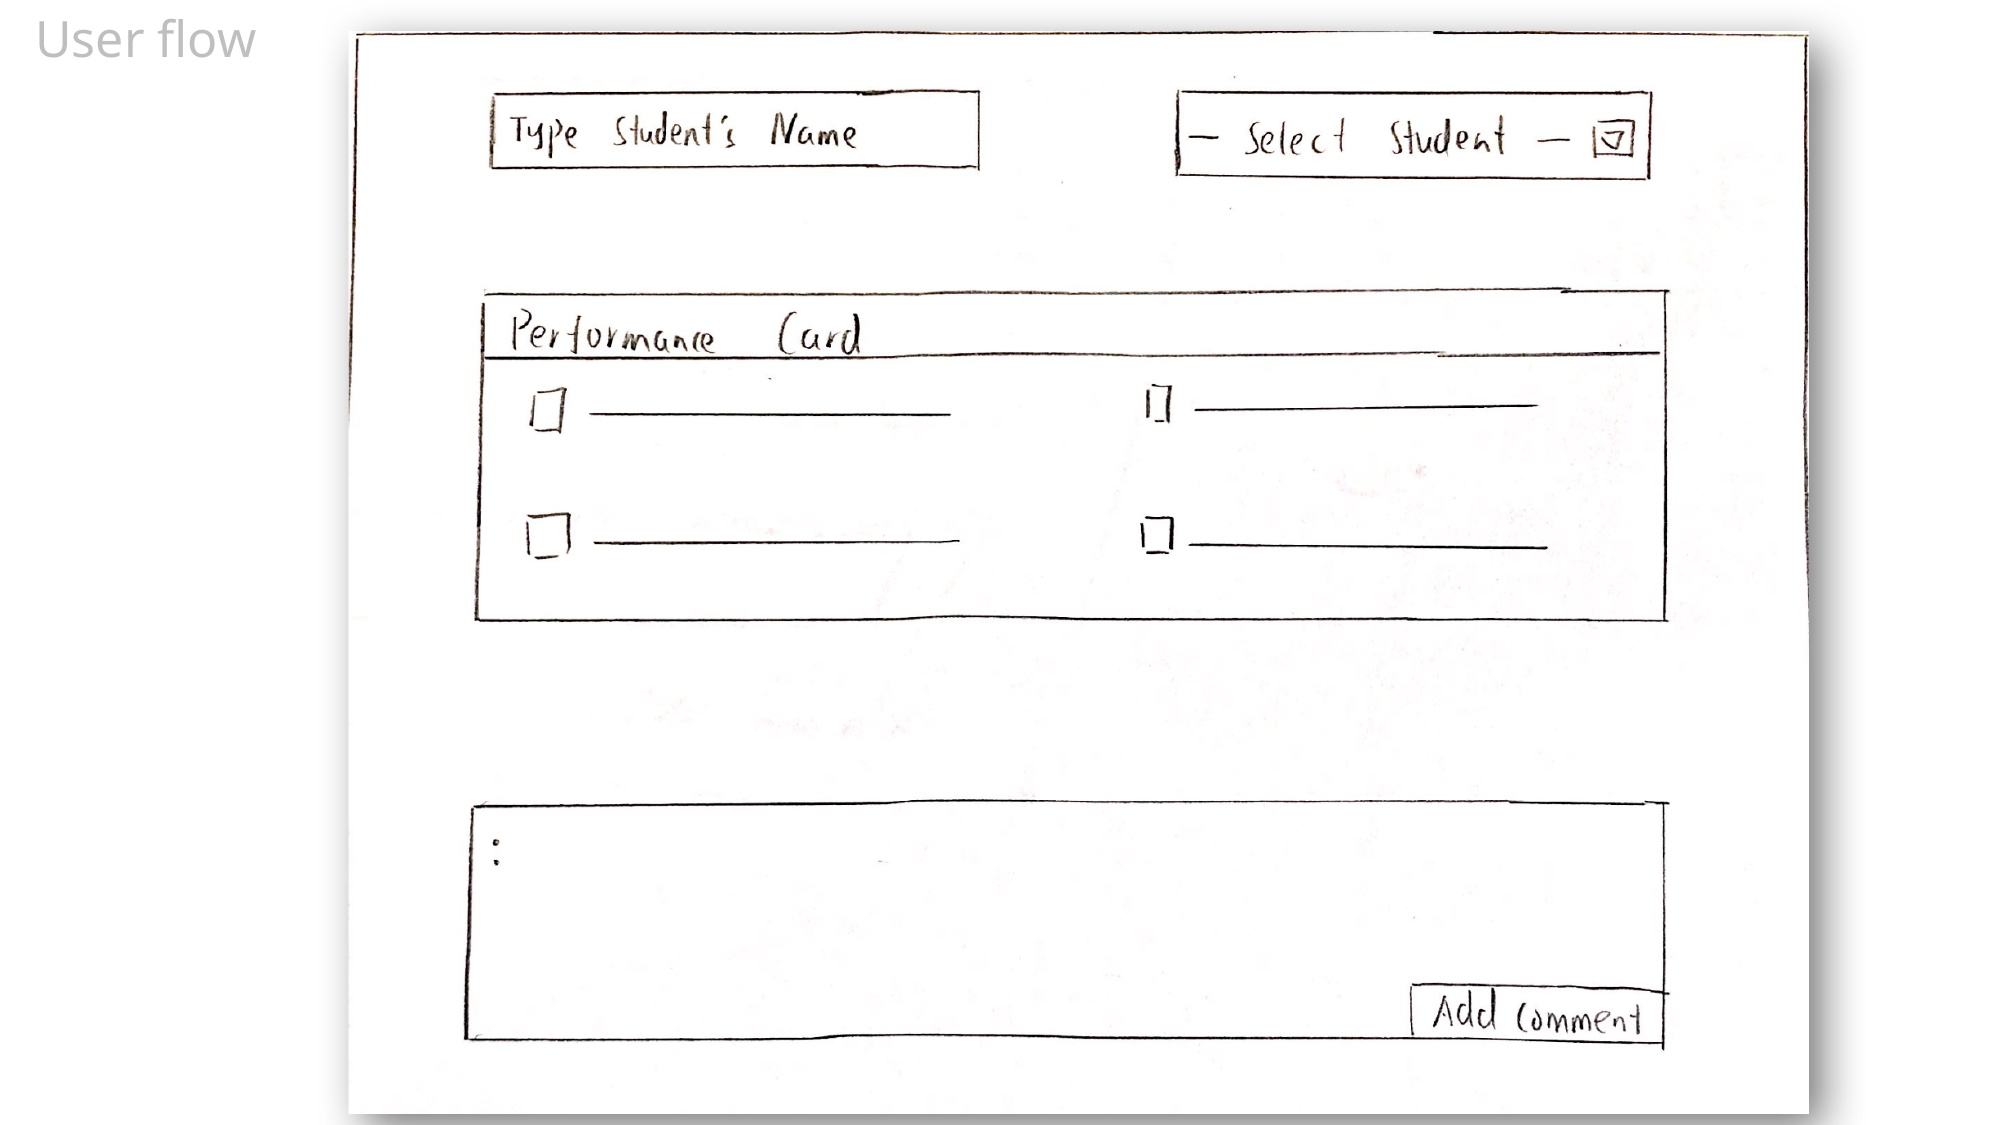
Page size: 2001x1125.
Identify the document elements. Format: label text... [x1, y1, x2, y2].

picture [350, 0, 1807, 1125]
text_box User flow [20, 0, 272, 75]
